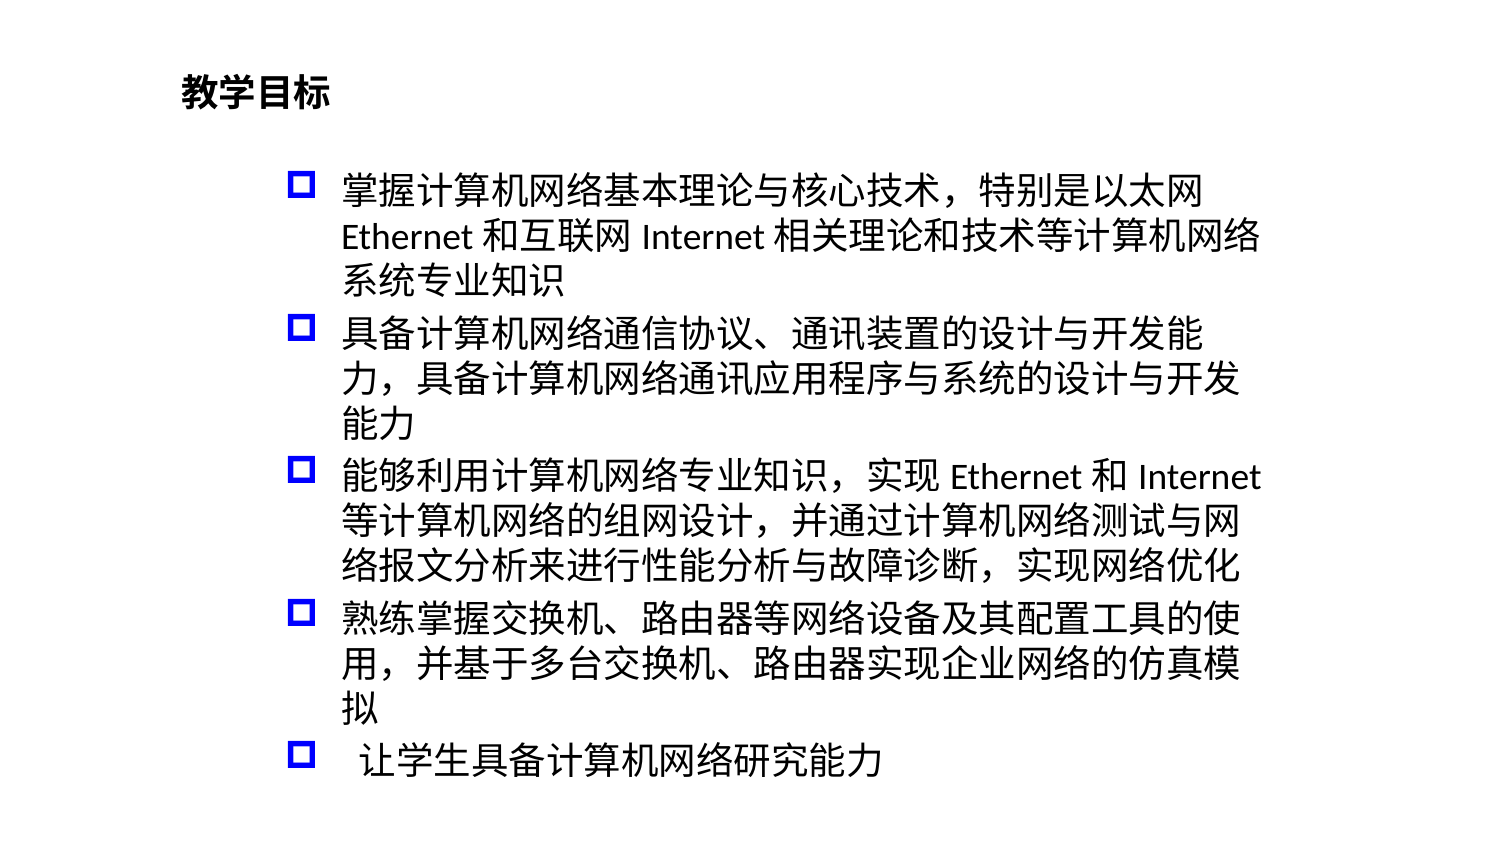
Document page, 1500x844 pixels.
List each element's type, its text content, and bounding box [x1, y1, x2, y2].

text_box 教学目标 [166, 61, 347, 122]
